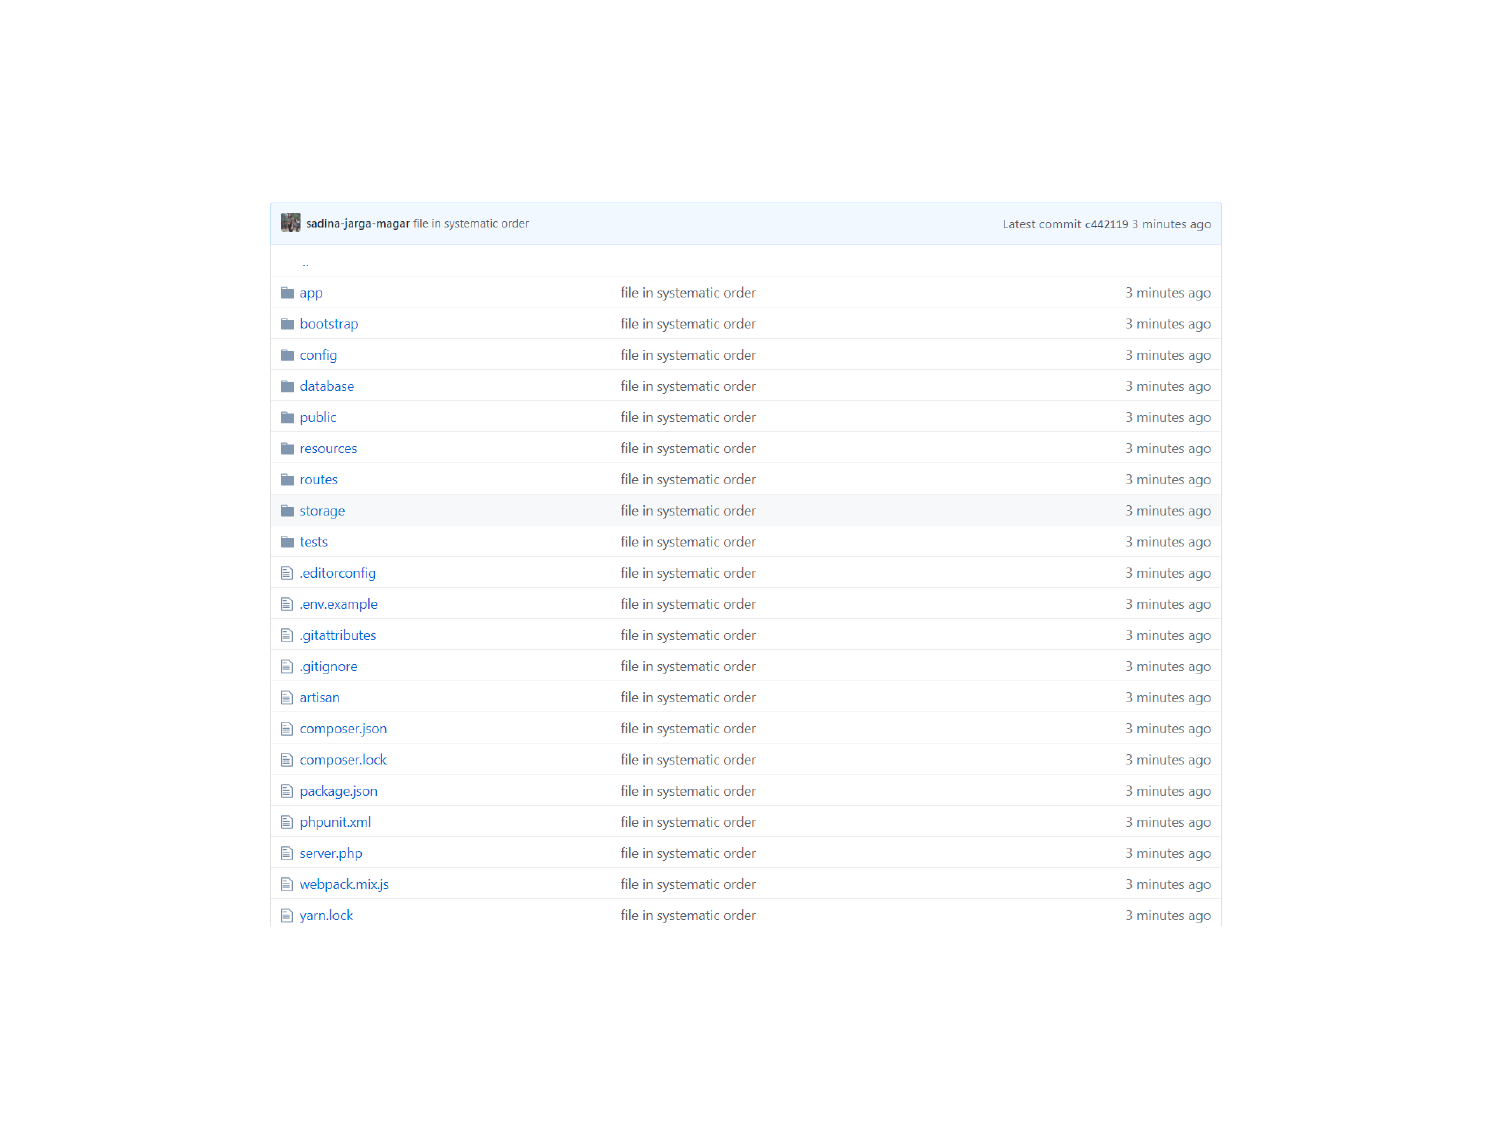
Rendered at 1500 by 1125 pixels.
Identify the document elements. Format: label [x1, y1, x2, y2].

picture [262, 199, 1238, 926]
